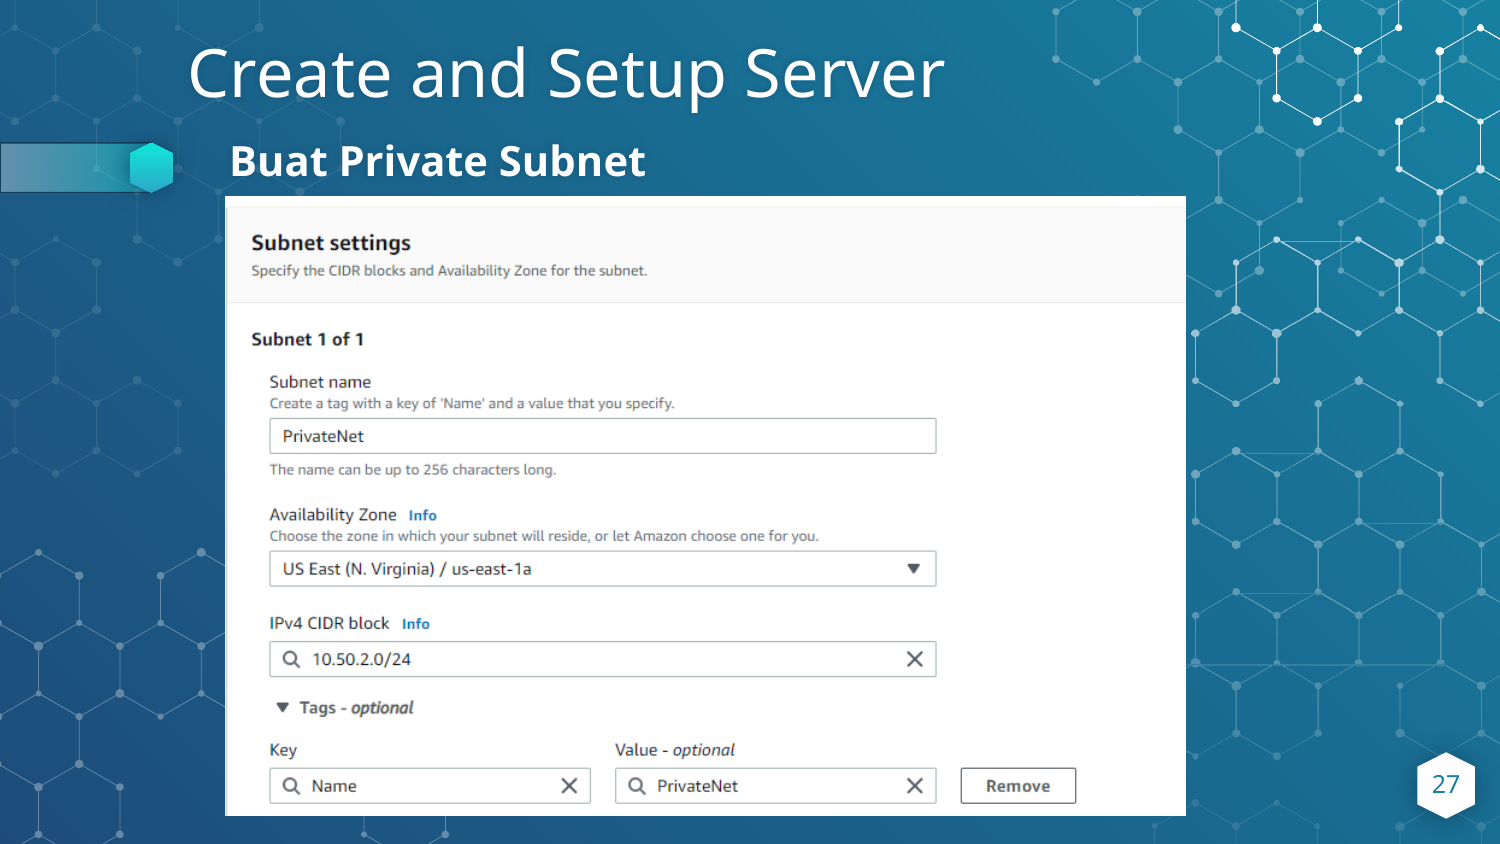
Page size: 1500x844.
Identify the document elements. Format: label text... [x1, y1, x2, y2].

picture [224, 196, 1187, 817]
slide_number 27 [1417, 752, 1475, 819]
text_box Buat Private Subnet [229, 134, 730, 195]
title Create and Setup Server [187, 46, 1292, 105]
